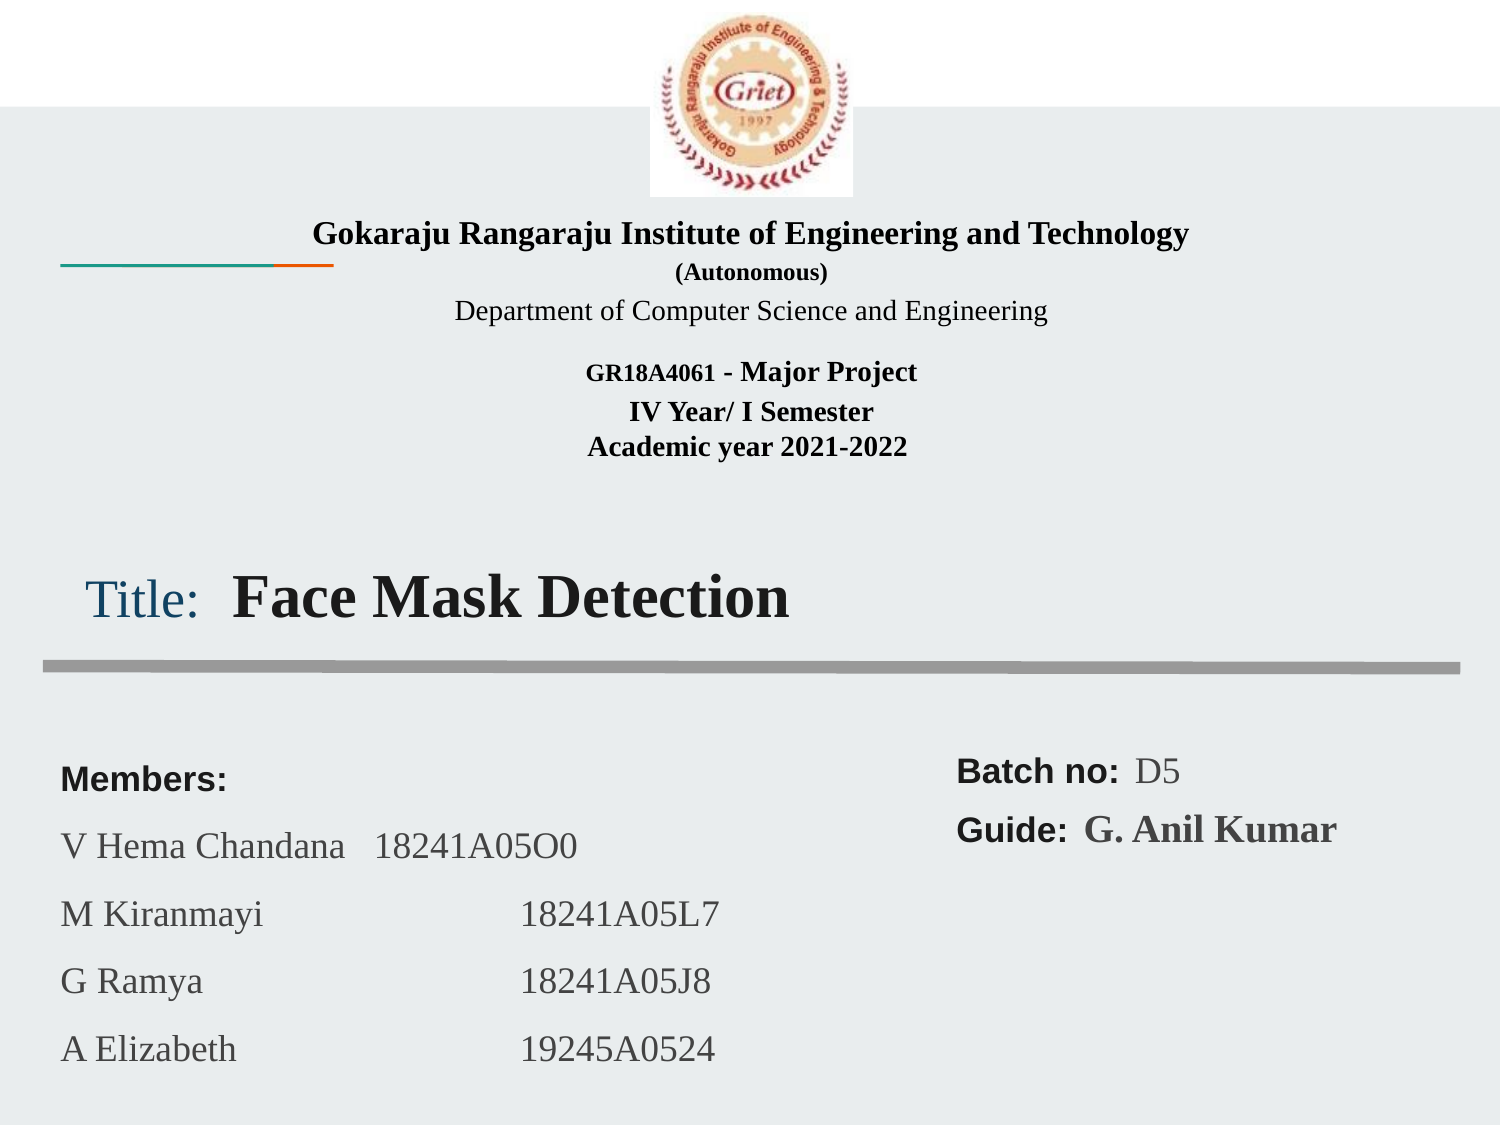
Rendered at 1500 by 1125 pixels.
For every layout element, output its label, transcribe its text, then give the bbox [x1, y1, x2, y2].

text_box Gokaraju Rangaraju Institute of Engineering and Technology (Autonomous) Department of Computer Science and Engineering GR18A4061 - Major Project IV Year/ I Semester Academic year 2021-2022 [45, 190, 1458, 477]
picture [649, 12, 854, 198]
text_box Members: V Hema Chandana 18241A05O0 M Kiranmayi 18241A05L7 G Ramya 18241A05J8 A Elizabeth 19245A0524 [45, 719, 1434, 1084]
text_box Batch no: D5 Guide: G. Anil Kumar [941, 719, 1434, 866]
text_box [42, 665, 1461, 669]
text_box Title: Face Mask Detection [70, 521, 936, 646]
